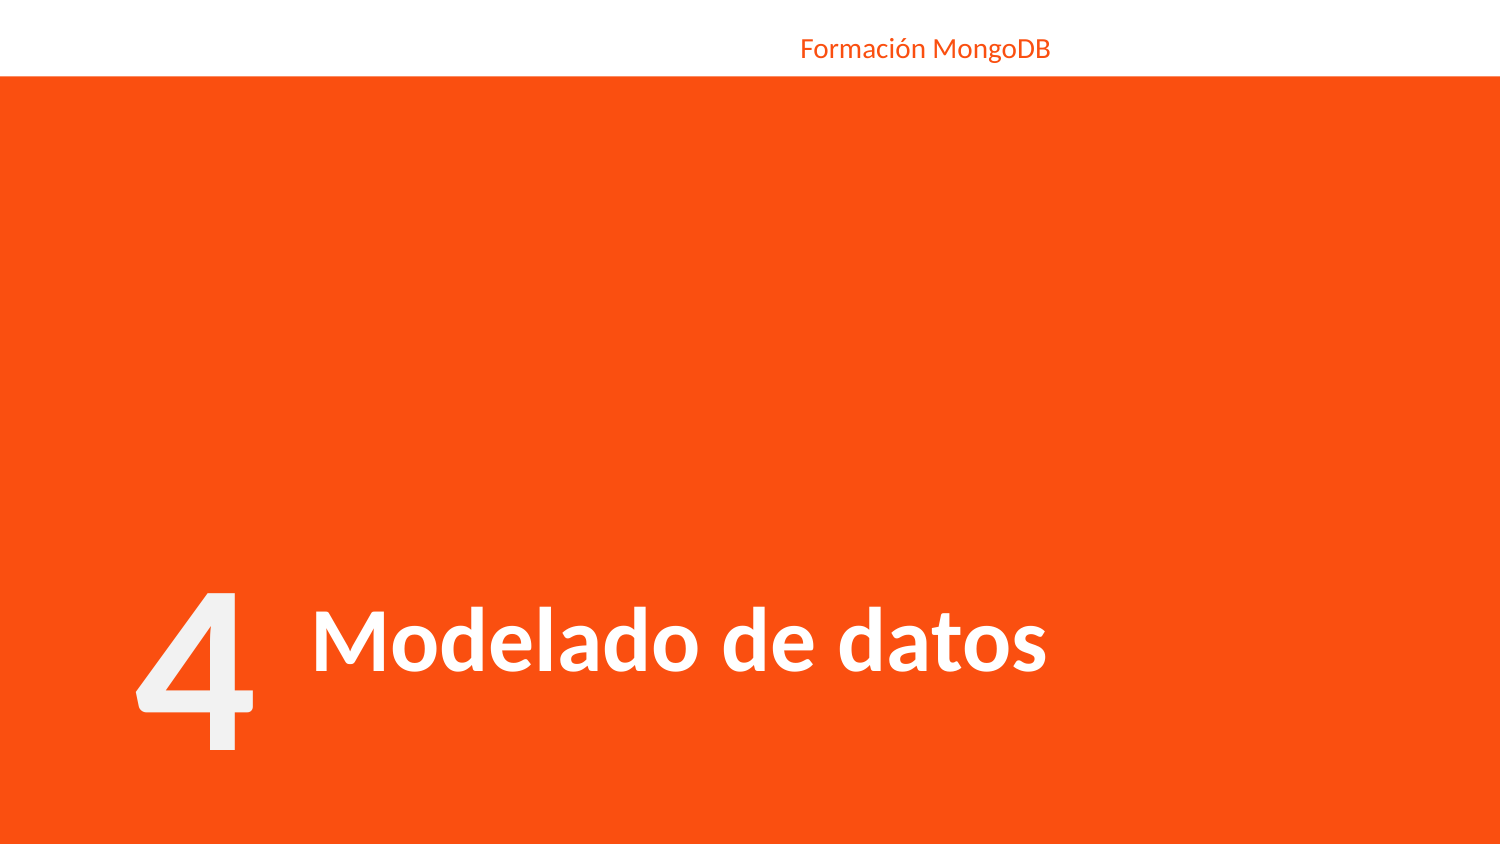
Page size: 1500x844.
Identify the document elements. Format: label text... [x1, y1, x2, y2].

text_box 4 [119, 500, 278, 732]
text_box [0, 76, 1500, 844]
text_box Formación MongoDB [785, 18, 1471, 59]
text_box Modelado de datos [295, 572, 1164, 668]
